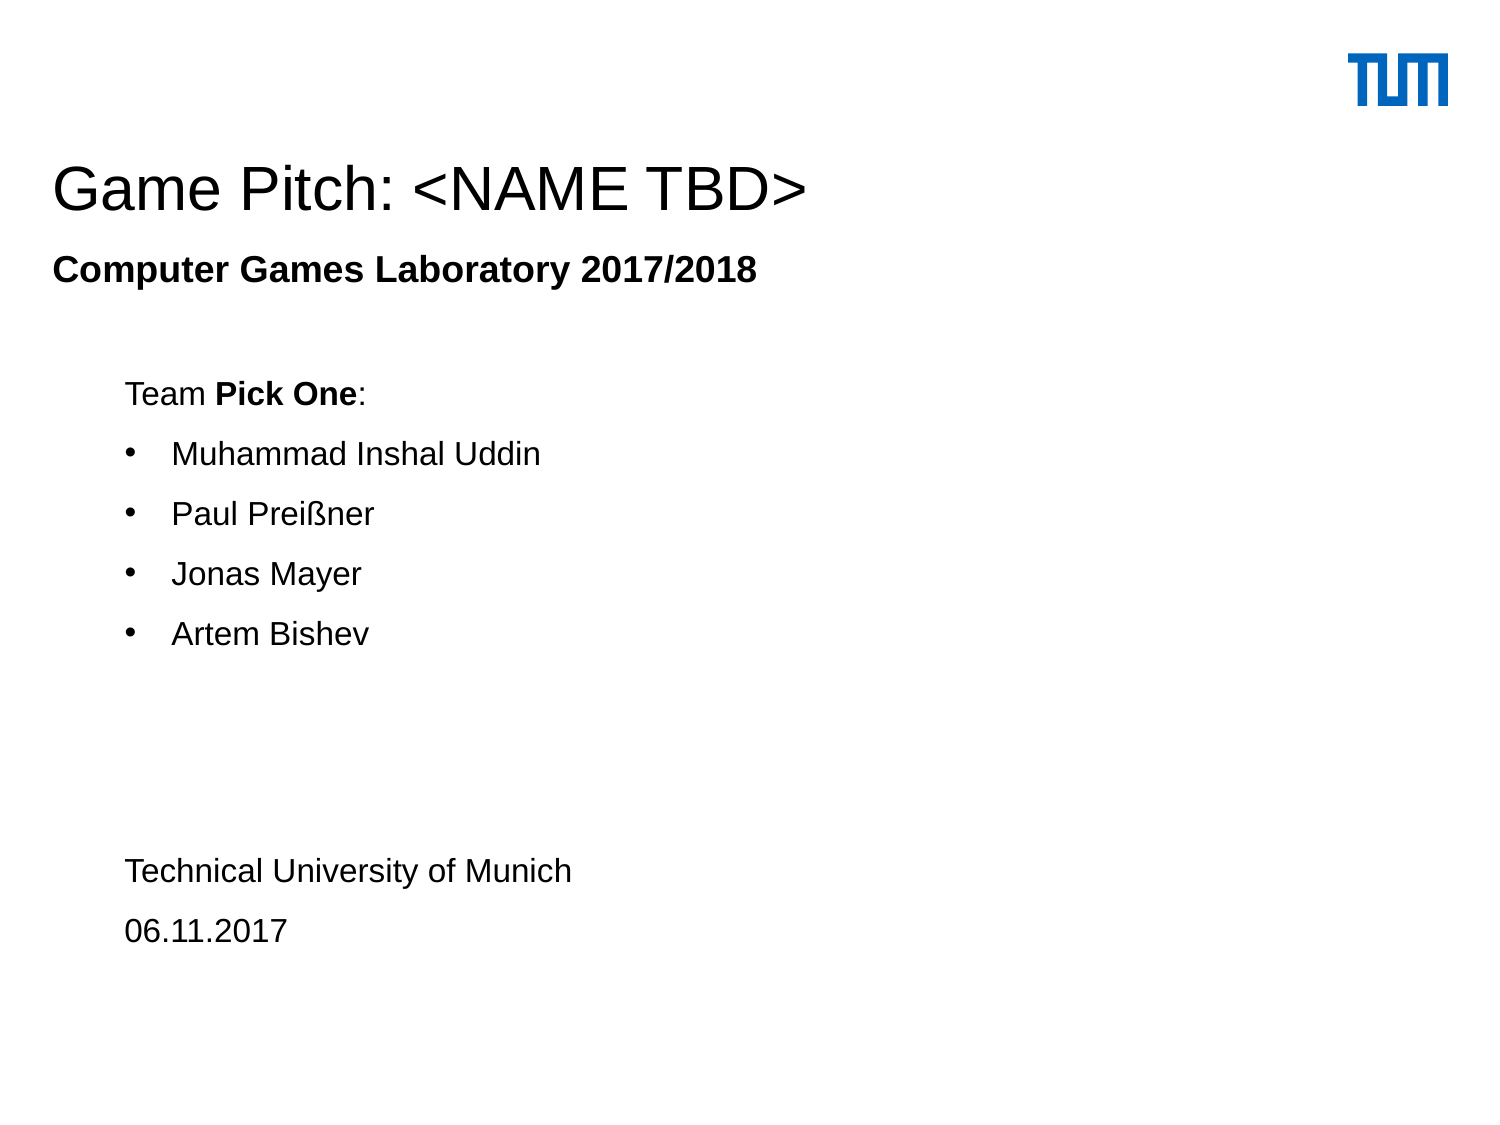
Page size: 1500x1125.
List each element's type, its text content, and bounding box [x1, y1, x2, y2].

text_box Computer Games Laboratory 2017/2018 [52, 223, 1449, 357]
list Team Pick One: Muhammad Inshal Uddin Paul Preißner Jonas Mayer Artem Bishev [124, 352, 1500, 562]
text_box Technical University of Munich 06.11.2017 [124, 829, 1500, 975]
title Game Pitch: <NAME TBD> [52, 155, 1449, 223]
